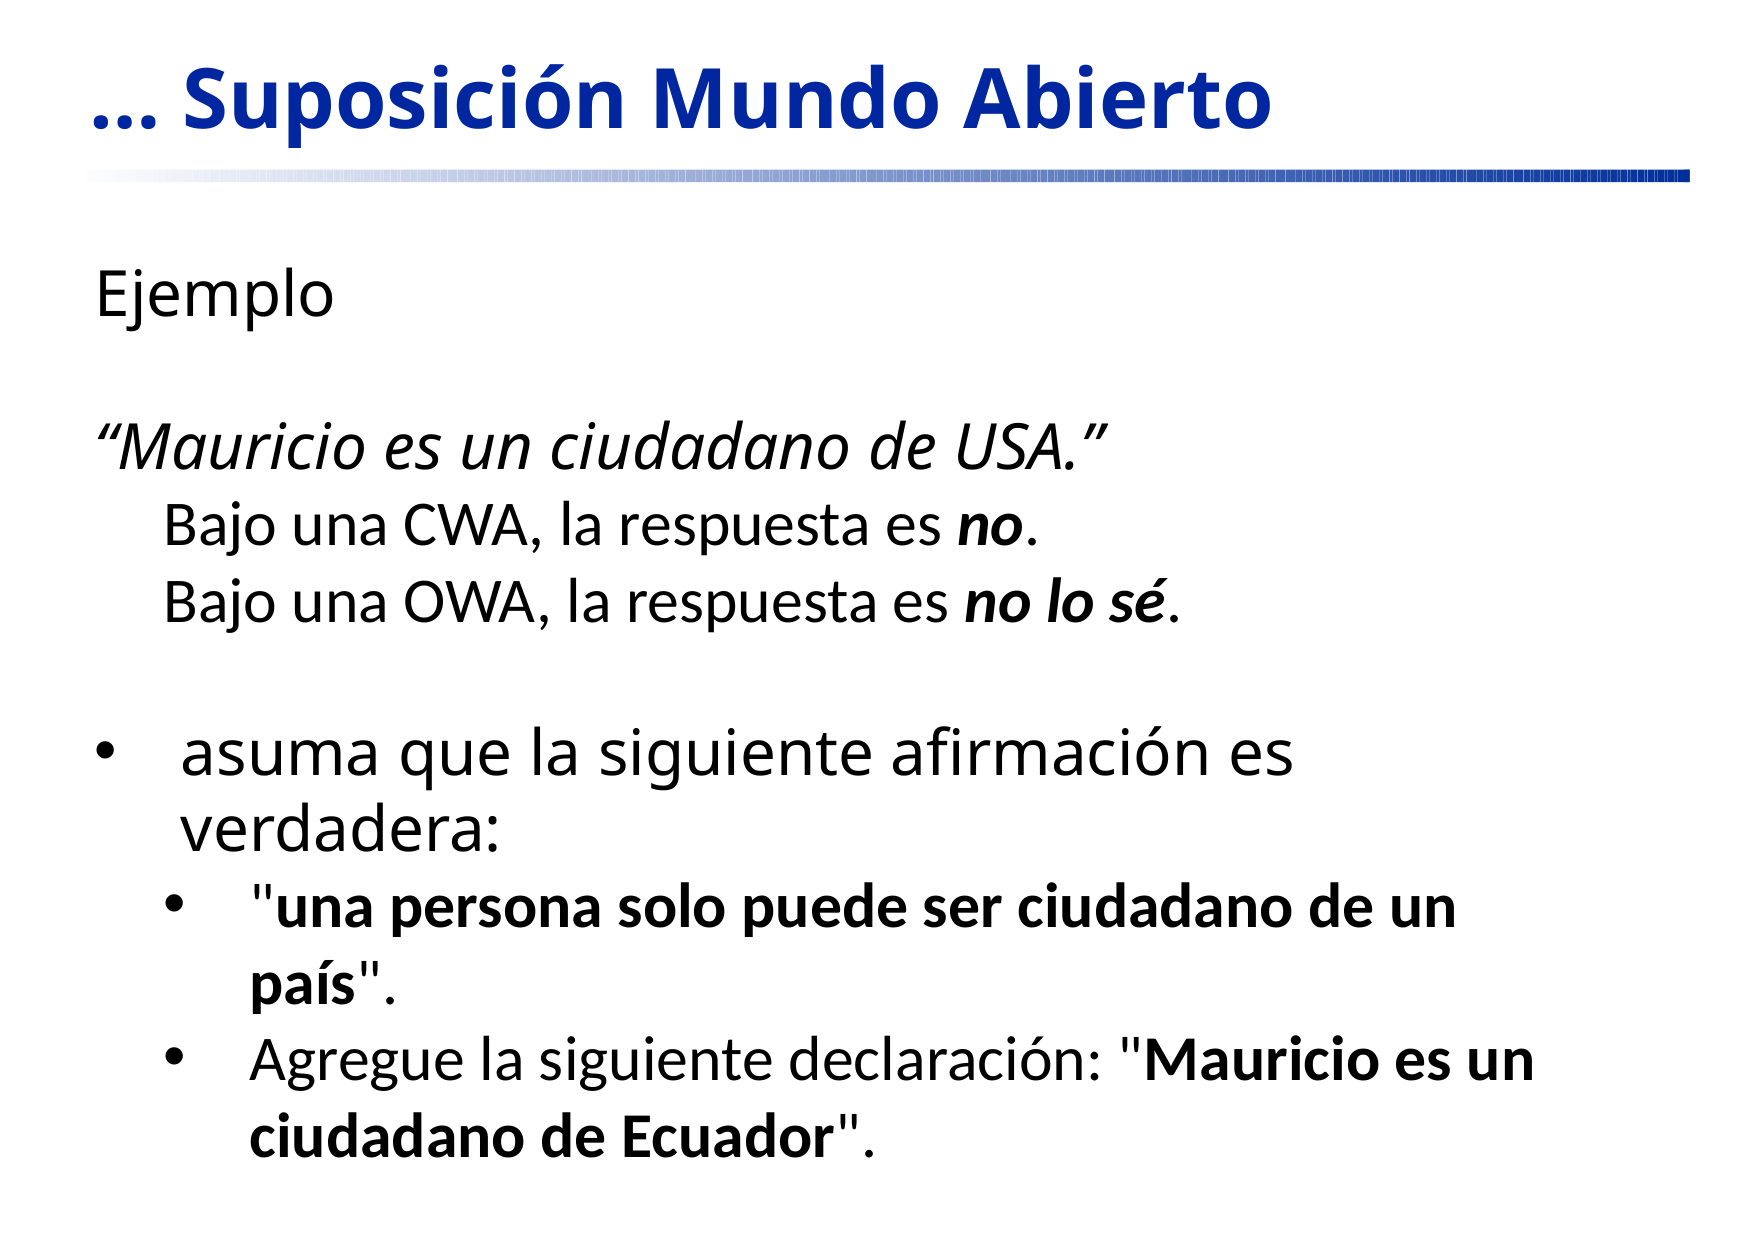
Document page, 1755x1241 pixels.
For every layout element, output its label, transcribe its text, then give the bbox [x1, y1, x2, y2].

list Ejemplo “Mauricio es un ciudadano de USA.” Bajo una CWA, la respuesta es no. Bajo una OWA, la respuesta es no lo sé. asuma que la siguiente afirmación es verdadera: "una persona solo puede ser ciudadano de un país". Agregue la siguiente declaración: "Mauricio es un ciudadano de Ecuador". [94, 252, 1584, 1171]
title … Suposición Mundo Abierto [89, 45, 1703, 147]
